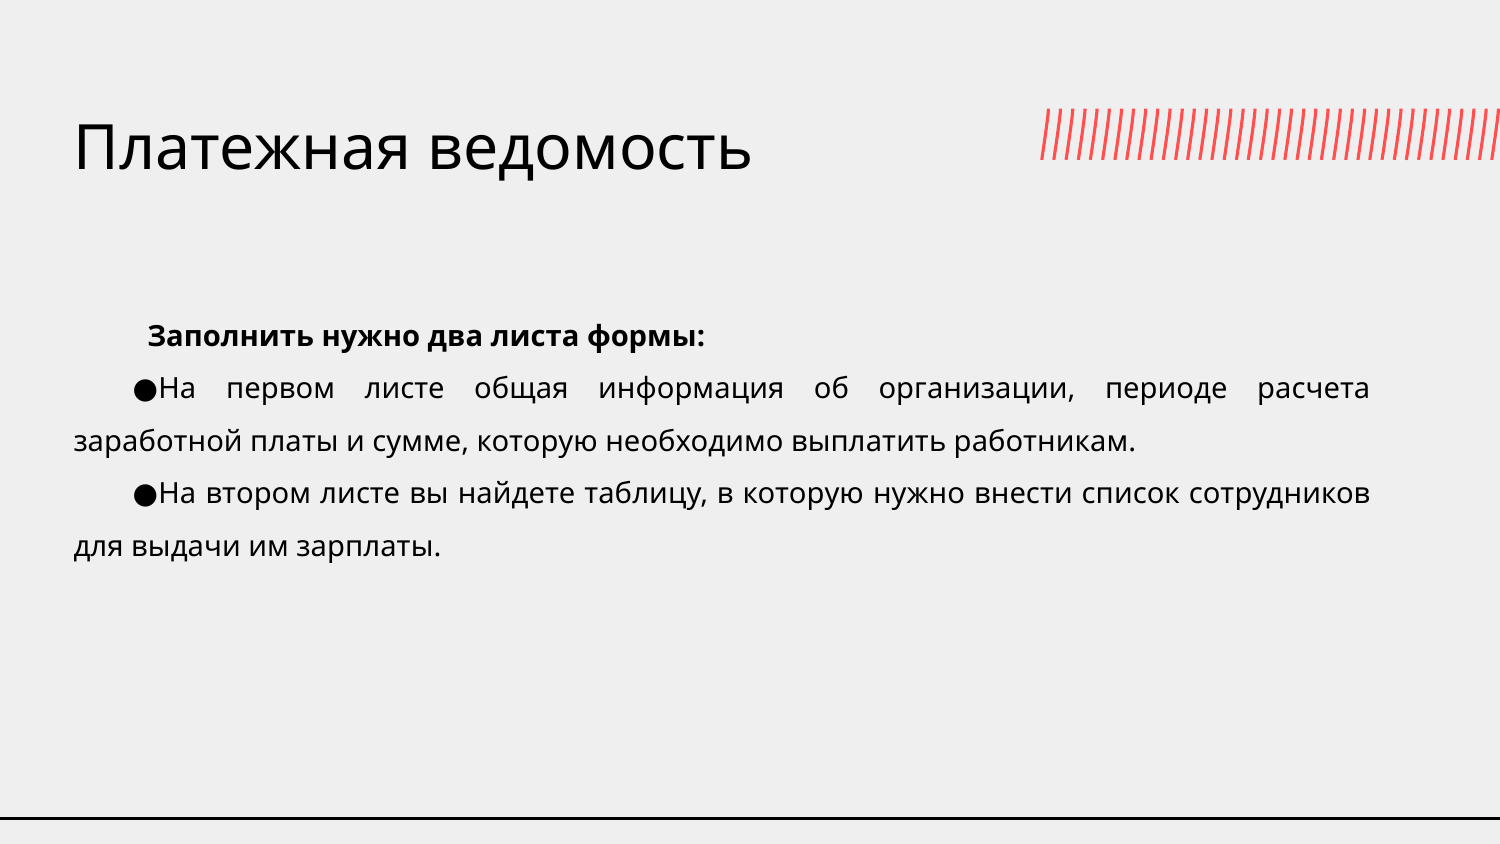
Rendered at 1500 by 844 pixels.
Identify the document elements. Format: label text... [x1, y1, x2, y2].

text_box Заполнить нужно два листа формы: На первом листе общая информация об организации, периоде расчета заработной платы и сумме, которую необходимо выплатить работникам. На втором листе вы найдете таблицу, в которую нужно внести список сотрудников для выдачи им зарплаты. [58, 259, 1387, 655]
title Платежная ведомость [58, 91, 1137, 186]
